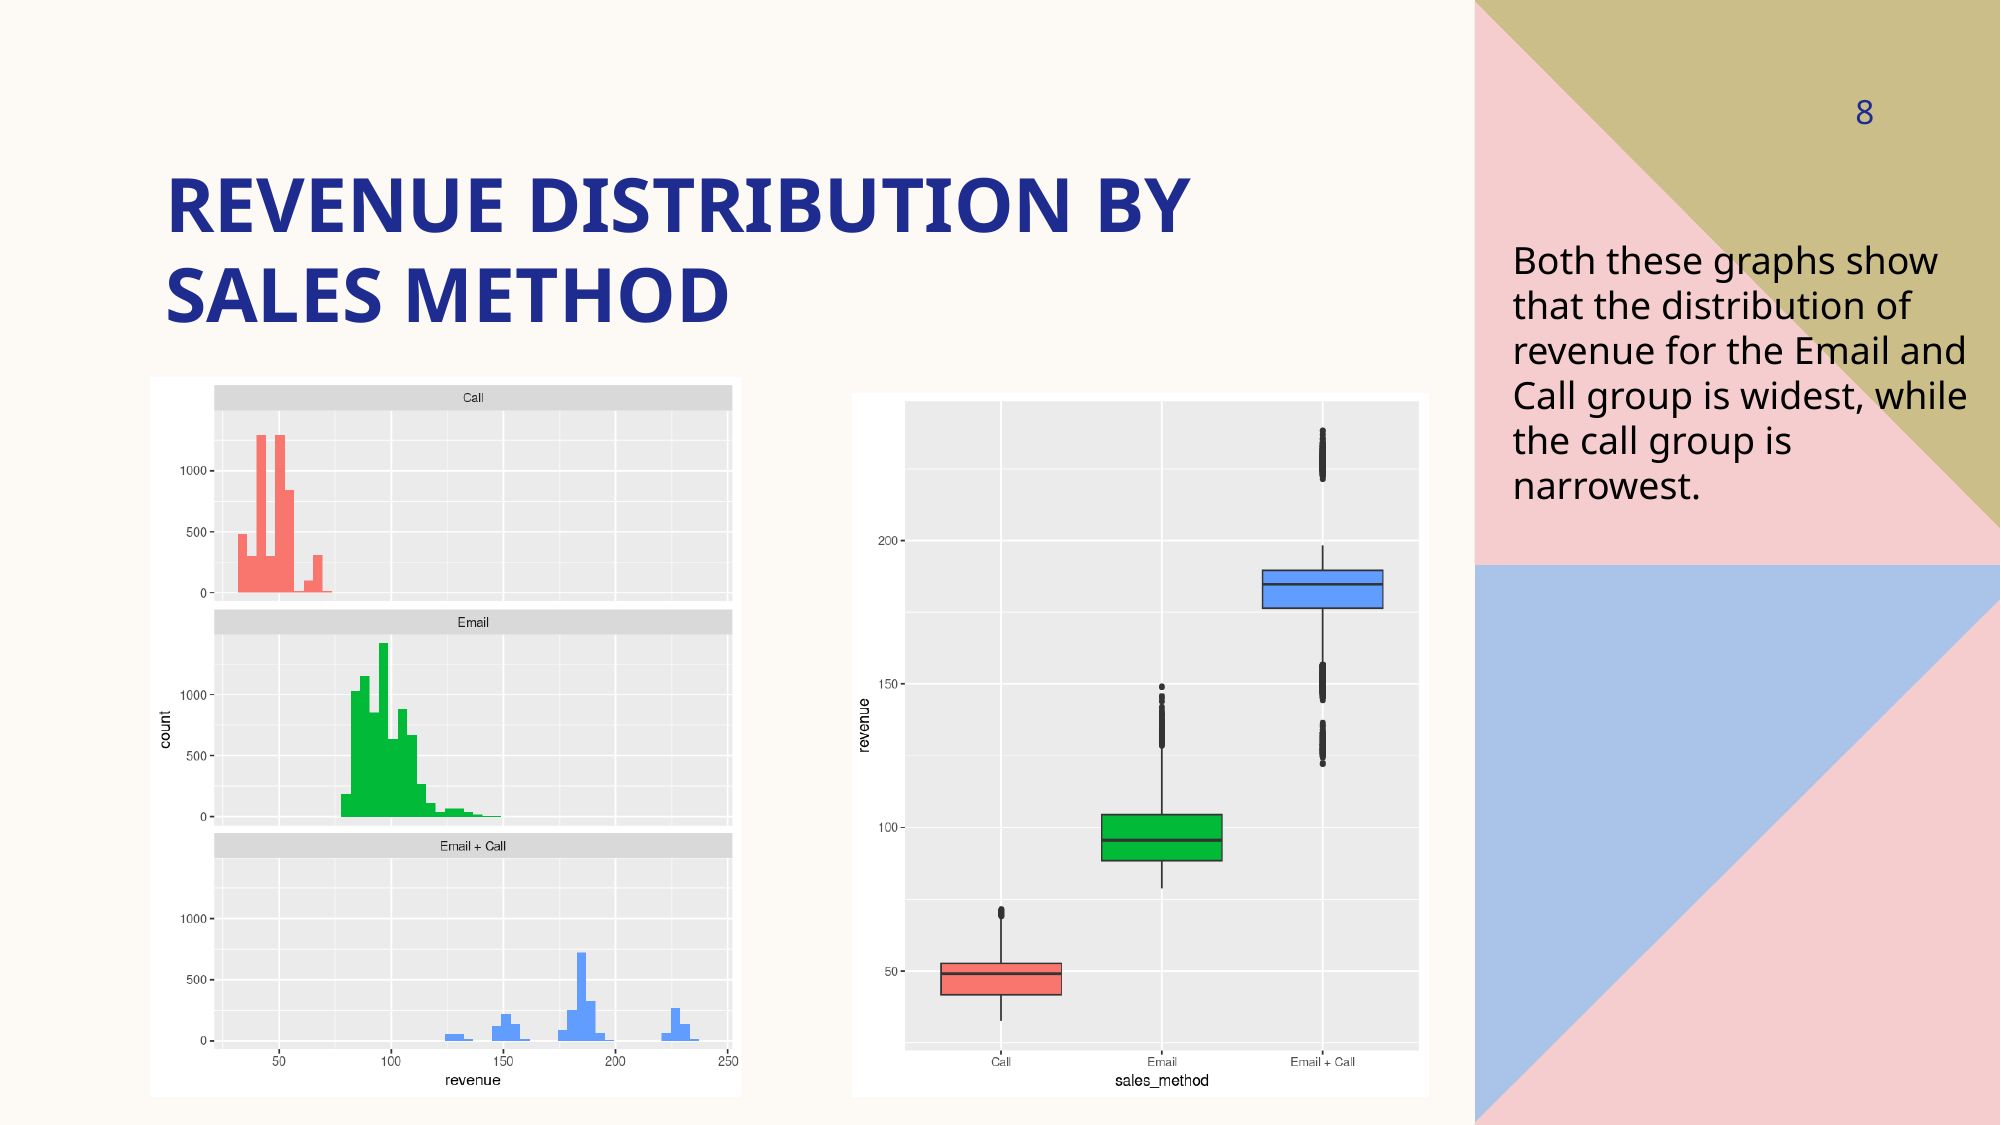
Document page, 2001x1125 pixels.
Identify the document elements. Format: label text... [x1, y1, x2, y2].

title Revenue distribution by sales method [150, 136, 1429, 338]
text_box Both these graphs show that the distribution of revenue for the Email and Call group is widest, while the call group is narrowest. [1497, 229, 2000, 515]
picture [851, 393, 1429, 1097]
picture [149, 377, 742, 1097]
slide_number 8 [1712, 75, 1875, 153]
